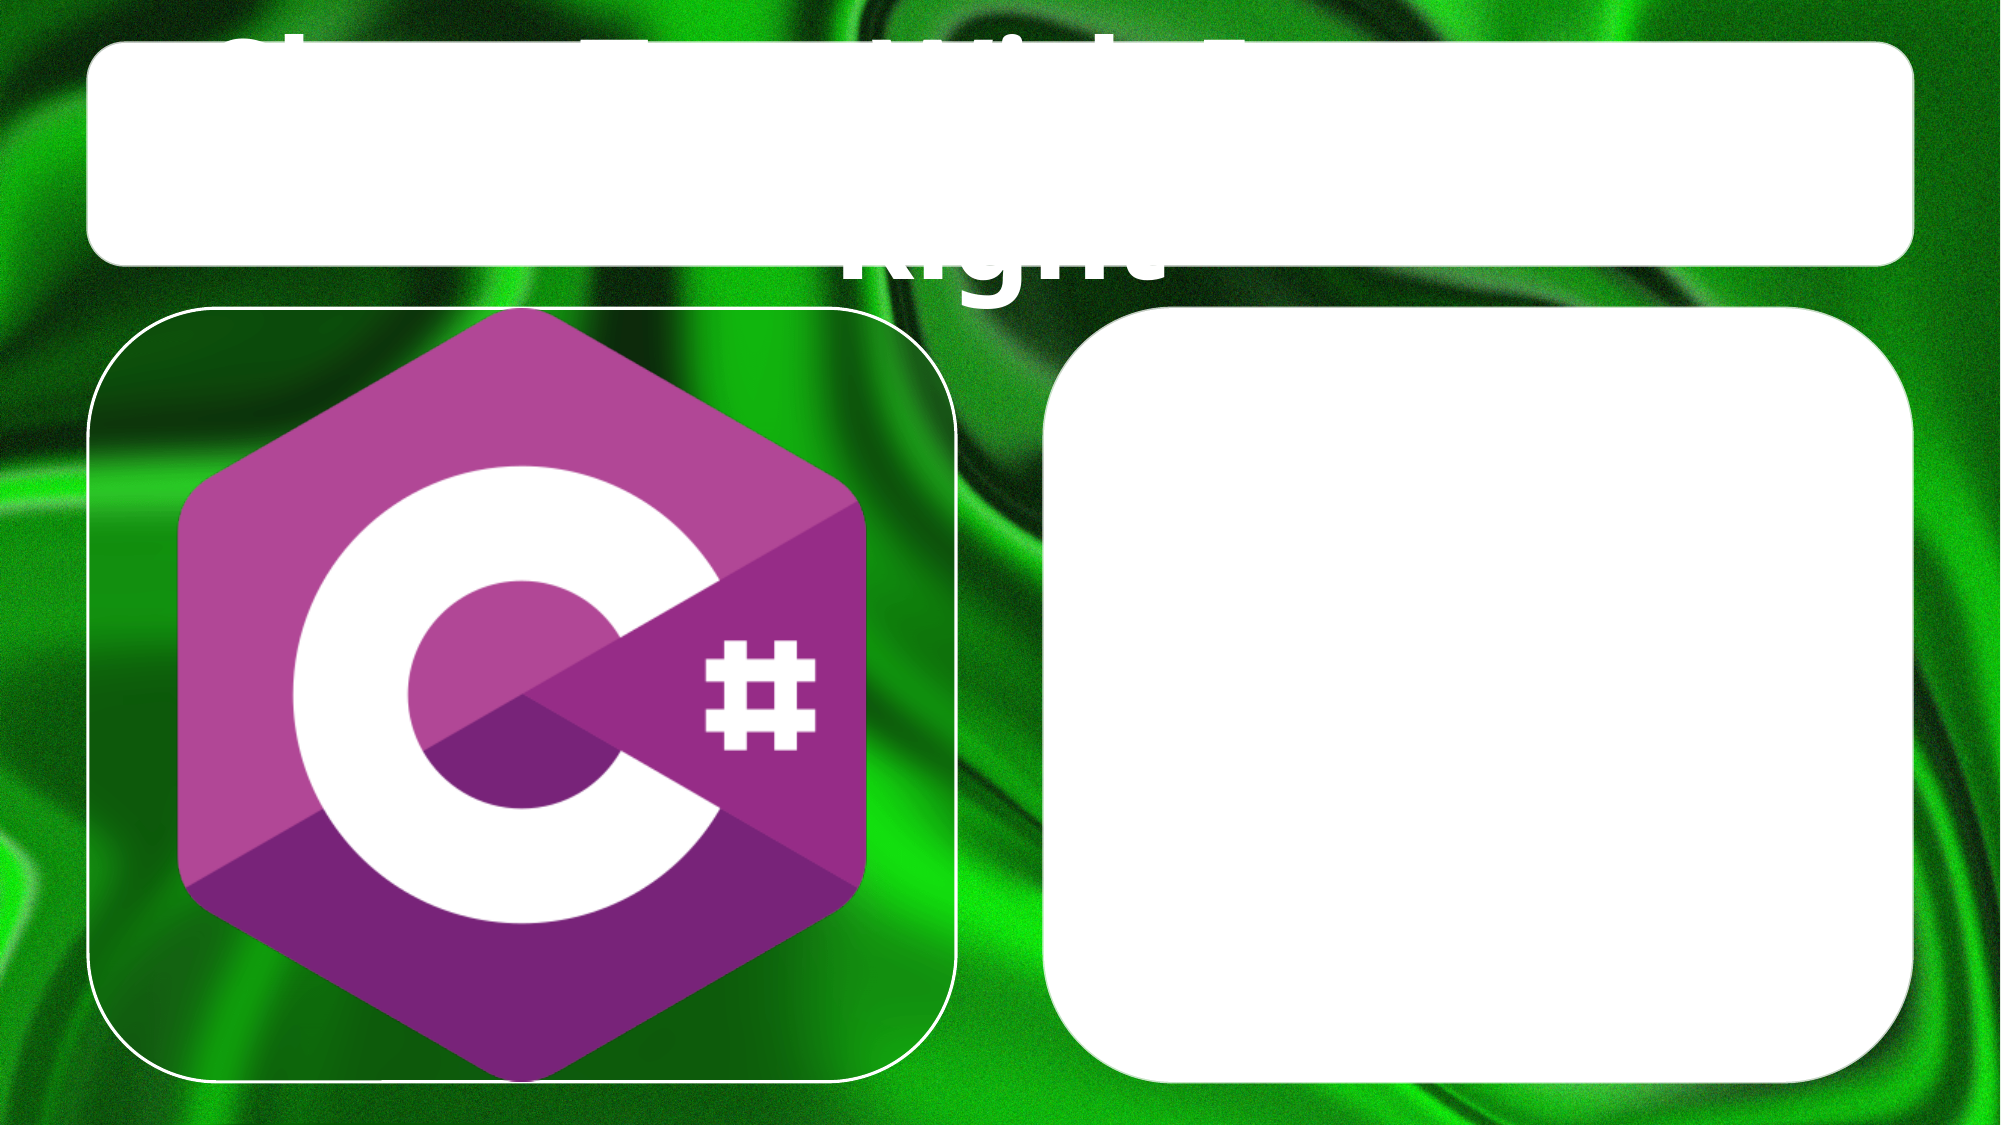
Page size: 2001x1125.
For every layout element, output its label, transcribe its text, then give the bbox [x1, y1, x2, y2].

text_box Short Text With Image on Right [86, 41, 1915, 267]
text_box [133, 306, 911, 1084]
text_box [790, 306, 958, 1084]
text_box [86, 306, 254, 1084]
text_box Recommend short sentences Test2 Test3 Test4 Test5 Test6 Test7 Test8 Test9 [1042, 306, 1914, 1084]
text_box [0, 0, 2000, 1125]
